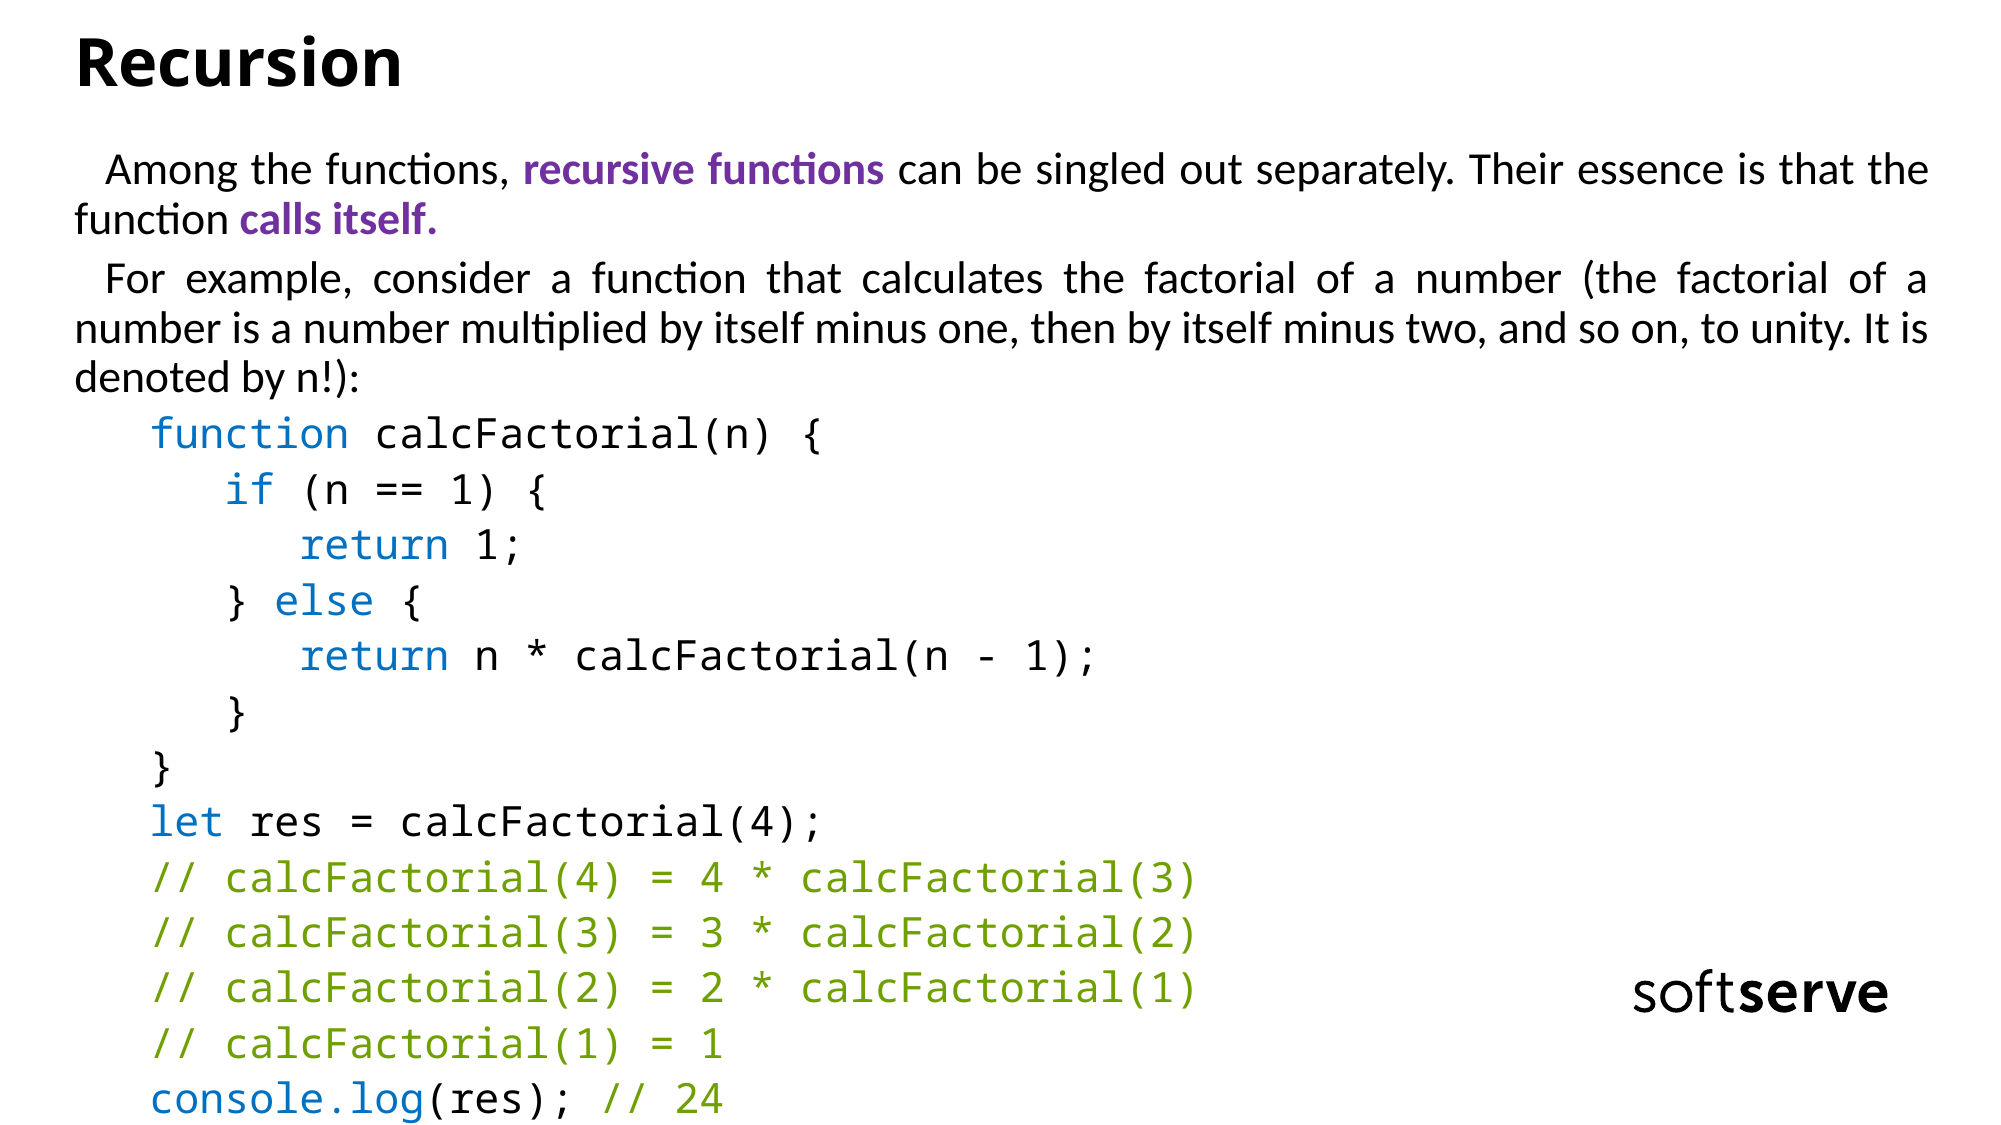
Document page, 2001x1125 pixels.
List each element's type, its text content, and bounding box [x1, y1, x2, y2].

title Recursion [59, 21, 1975, 108]
list Among the functions, recursive functions can be singled out separately. Their essence is that the function calls itself. For example, consider a function that calculates the factorial of a number (the factorial of a number is a number multiplied by itself minus one, then by itself minus two, and so on, to unity. It is denoted by n!): function calcFactorial(n) { if (n == 1) { return 1; } else { return n * calcFactorial(n - 1); } } let res = calcFactorial(4); // calcFactorial(4) = 4 * calcFactorial(3) // calcFactorial(3) = 3 * calcFactorial(2) // calcFactorial(2) = 2 * calcFactorial(1) // calcFactorial(1) = 1 console.log(res); // 24 [59, 137, 1946, 1125]
